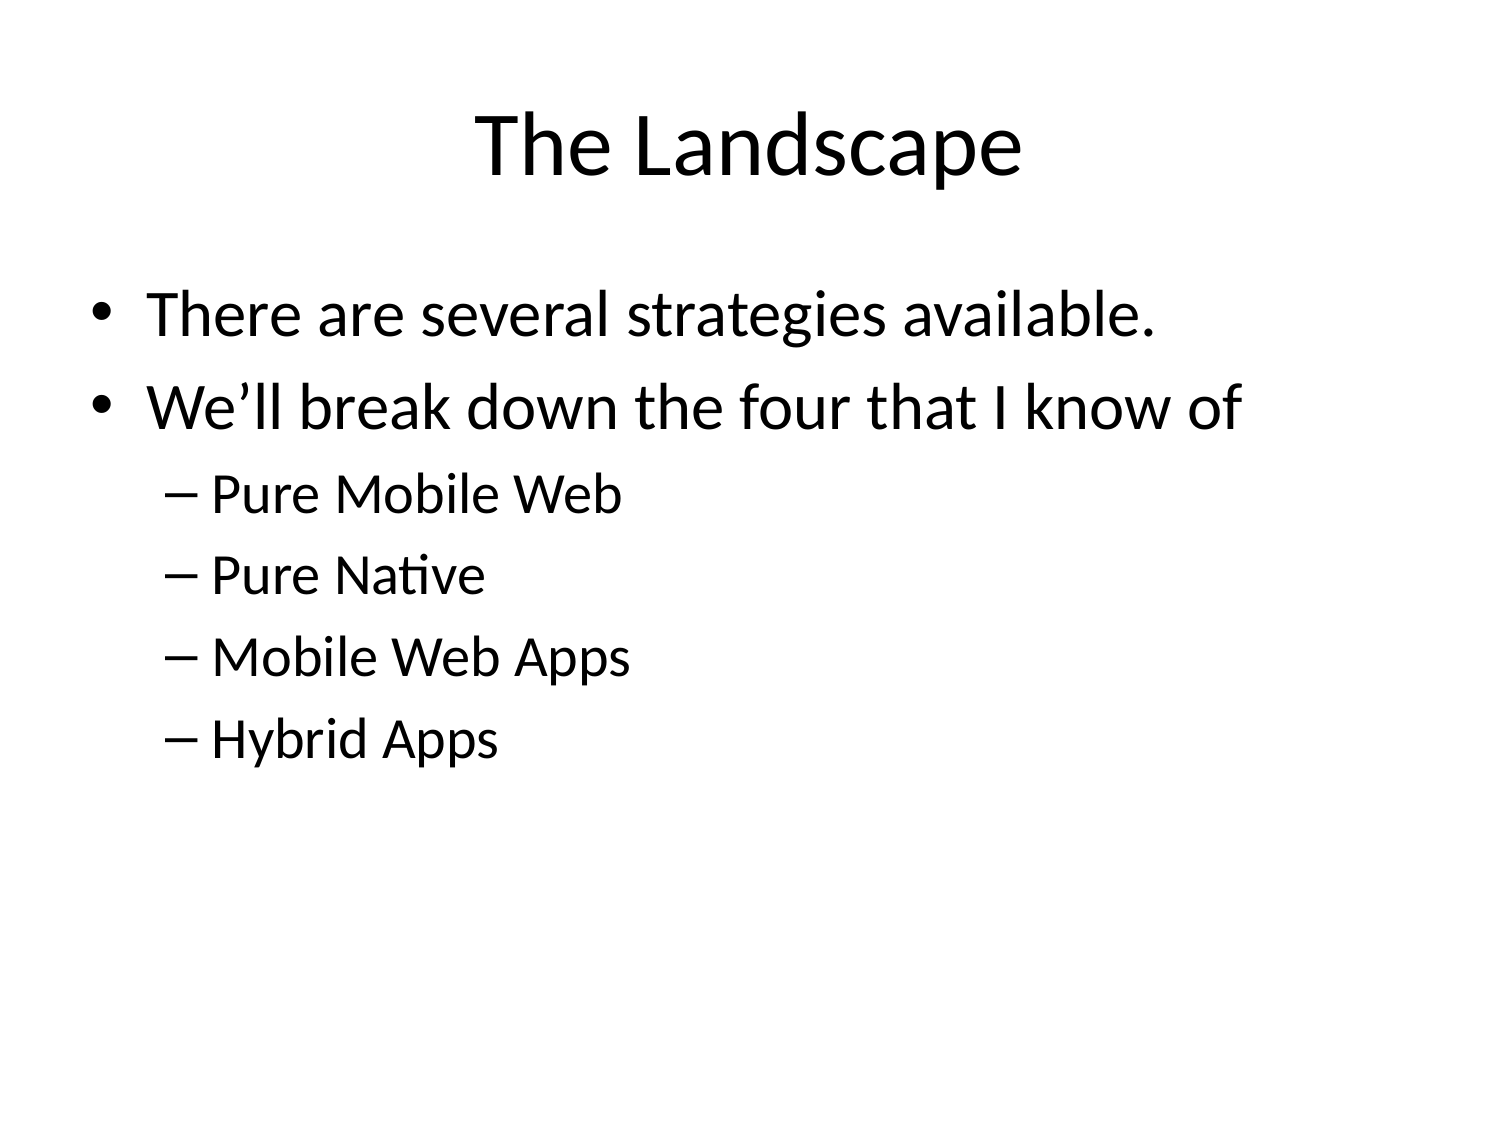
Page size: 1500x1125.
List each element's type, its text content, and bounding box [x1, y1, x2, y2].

title The Landscape [75, 45, 1425, 233]
list There are several strategies available. We’ll break down the four that I know of Pure Mobile Web Pure Native Mobile Web Apps Hybrid Apps [75, 262, 1425, 1005]
